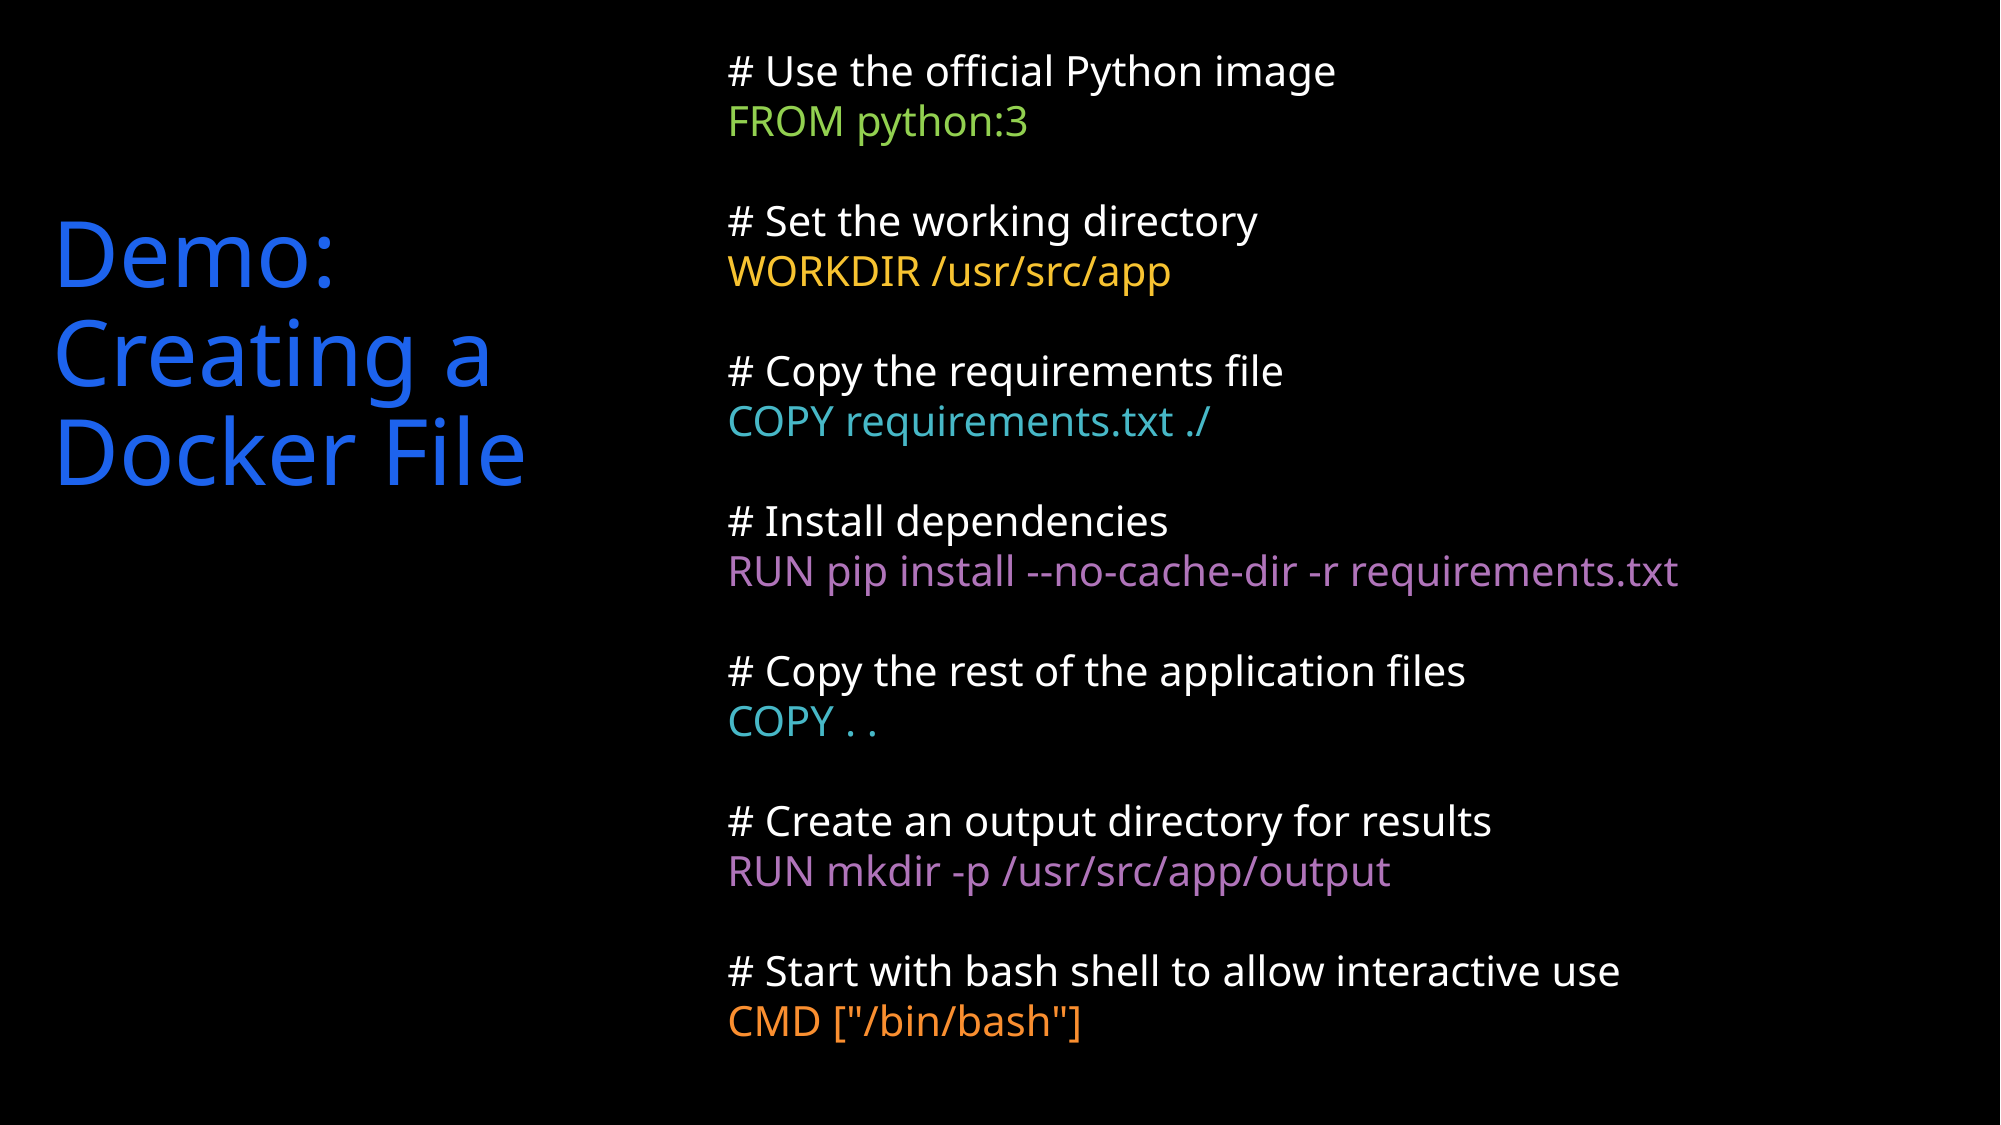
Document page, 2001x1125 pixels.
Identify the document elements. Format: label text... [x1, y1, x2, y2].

text_box # Use the official Python image FROM python:3 # Set the working directory WORKDIR /usr/src/app # Copy the requirements file COPY requirements.txt ./ # Install dependencies RUN pip install --no-cache-dir -r requirements.txt # Copy the rest of the application files COPY . . # Create an output directory for results RUN mkdir -p /usr/src/app/output # Start with bash shell to allow interactive use CMD ["/bin/bash"] [712, 37, 1950, 1053]
title Demo: Creating a Docker File [37, 125, 712, 513]
